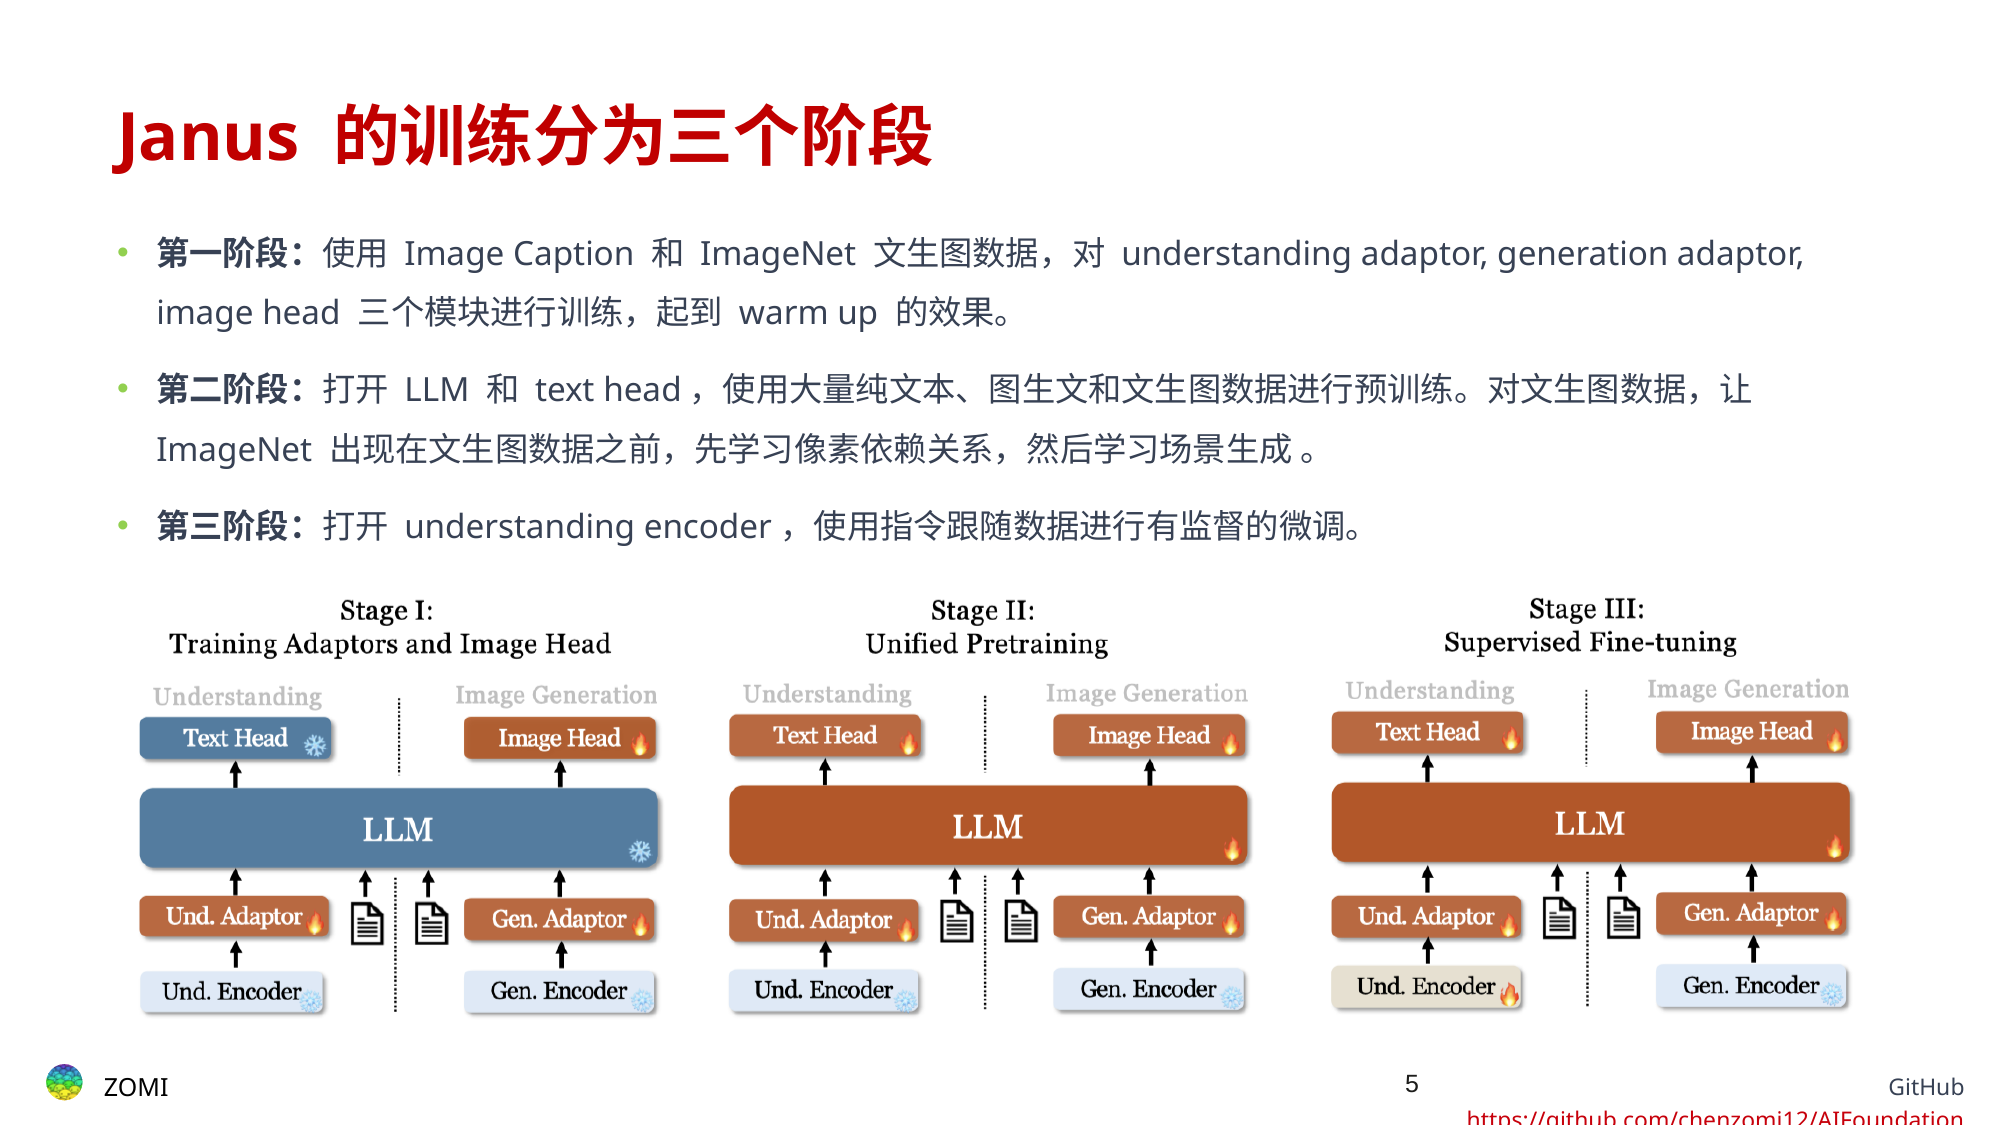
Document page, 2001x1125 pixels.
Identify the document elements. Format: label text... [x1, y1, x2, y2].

list 第一阶段：使用 Image Caption 和 ImageNet 文生图数据，对 understanding adaptor, generation adaptor, image head 三个模块进行训练，起到 warm up 的效果。 第二阶段：打开 LLM 和 text head，使用大量纯文本、图生文和文生图数据进行预训练。对文生图数据，让 ImageNet 出现在文生图数据之前，先学习像素依赖关系，然后学习场景生成 。 第三阶段：打开 understanding encoder，使用指令跟随数据进行有监督的微调。 [102, 204, 1901, 1043]
picture [47, 1065, 82, 1100]
picture [110, 576, 1891, 1043]
title Janus 的训练分为三个阶段 [102, 85, 1901, 183]
